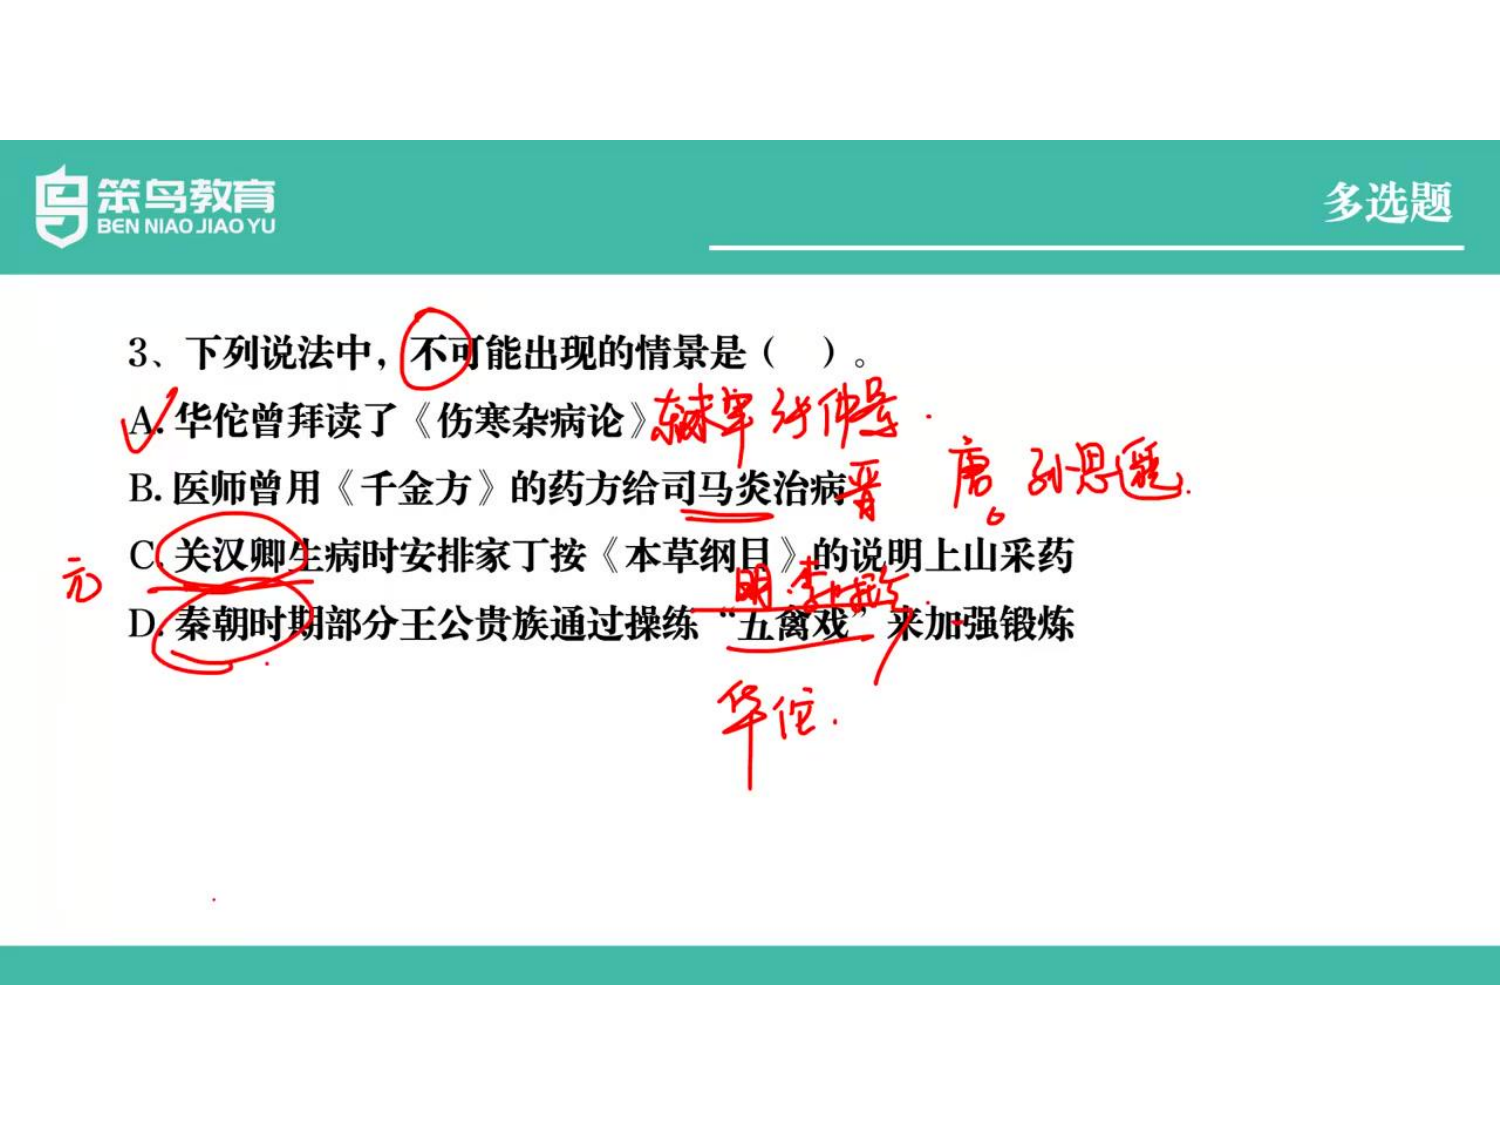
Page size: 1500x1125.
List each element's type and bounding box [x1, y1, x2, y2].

picture [0, 140, 1500, 985]
